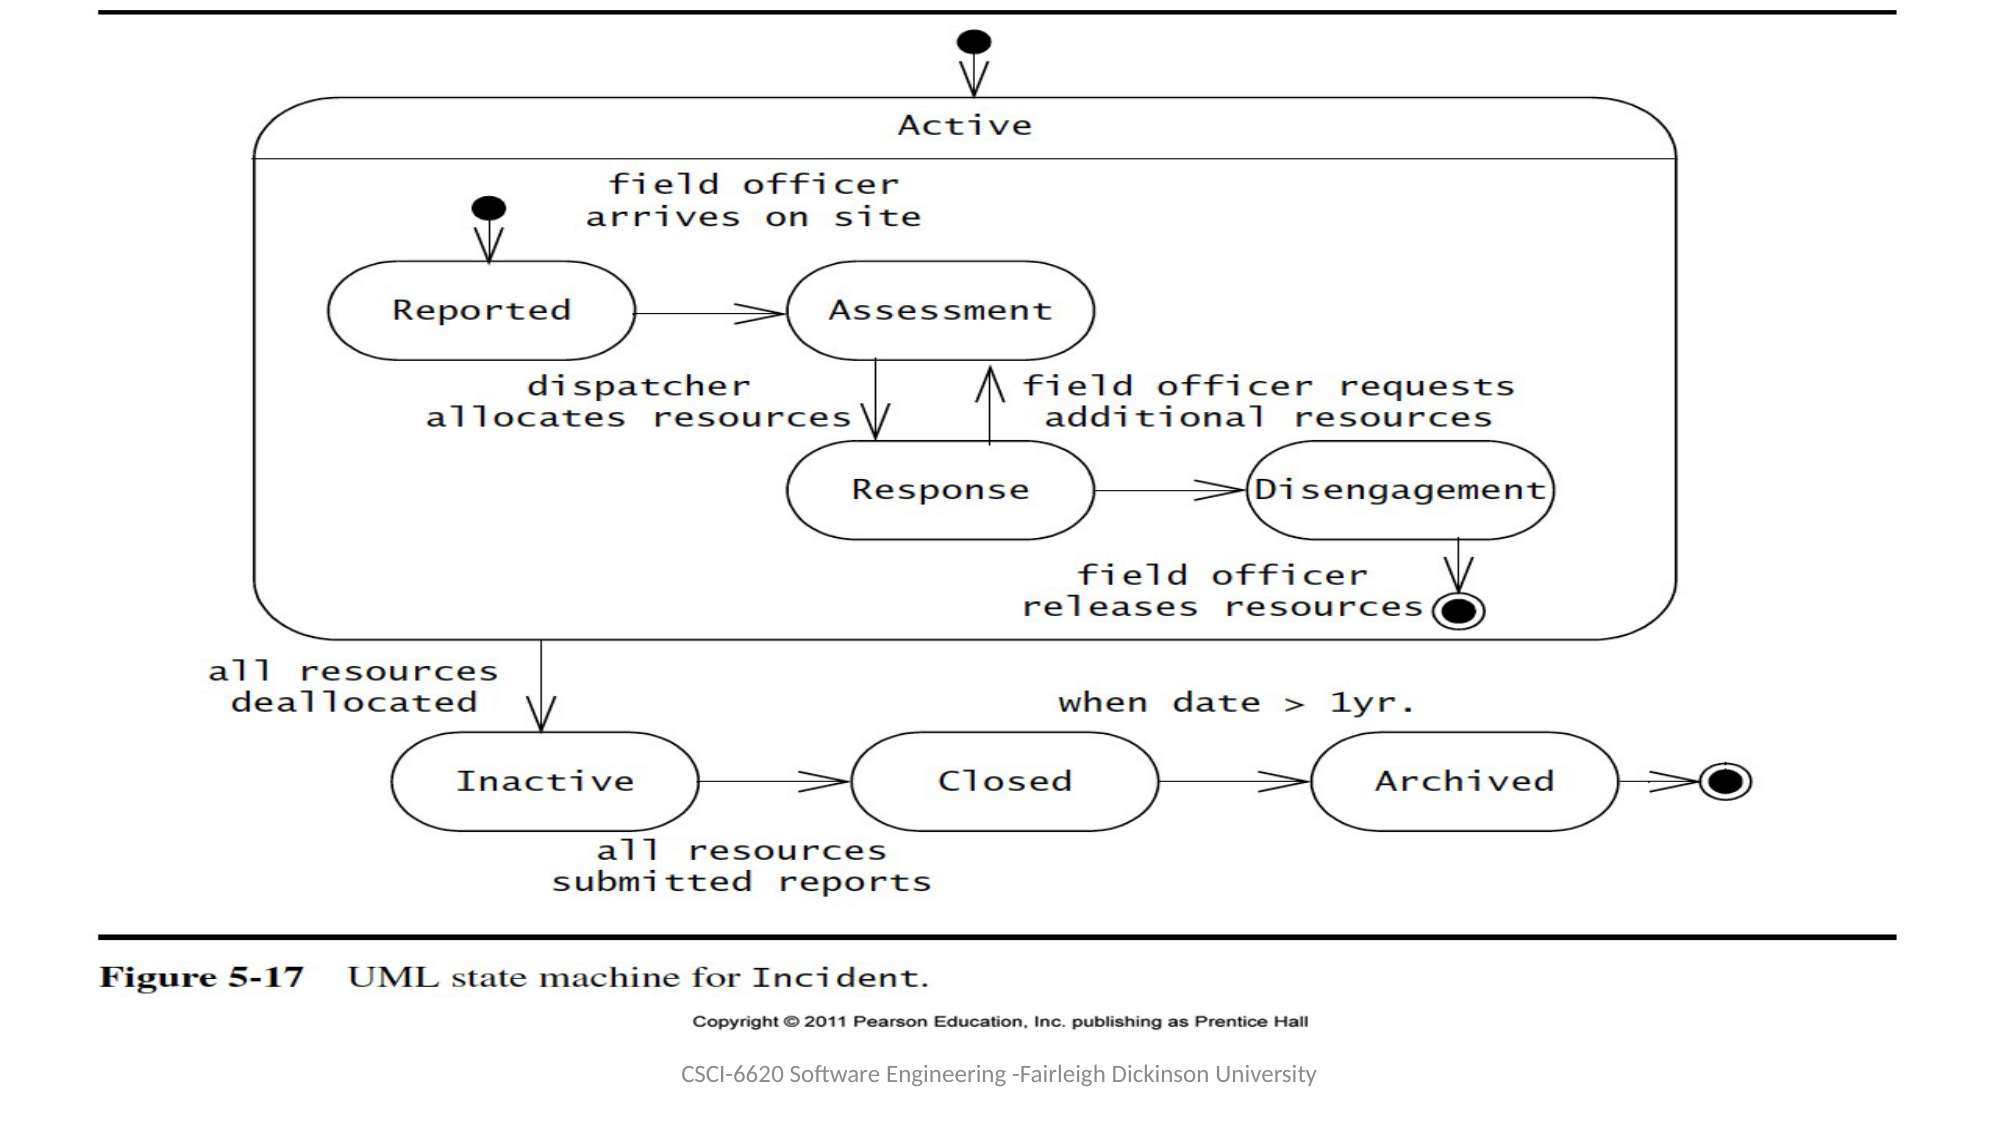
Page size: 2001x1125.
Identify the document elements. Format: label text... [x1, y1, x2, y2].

picture [74, 0, 1925, 1037]
footer CSCI-6620 Software Engineering -Fairleigh Dickinson University [662, 1042, 1338, 1103]
